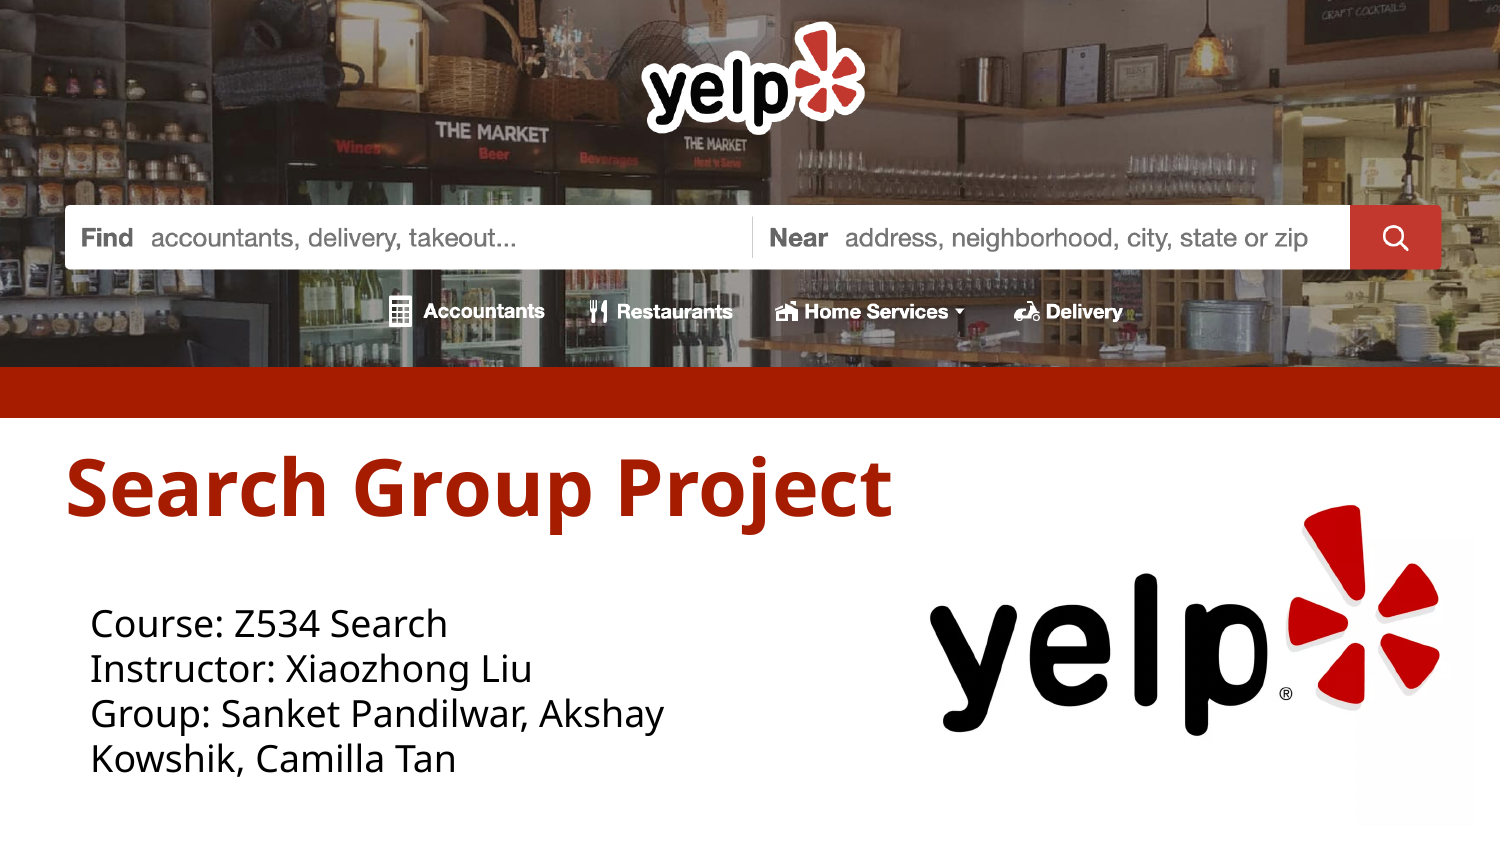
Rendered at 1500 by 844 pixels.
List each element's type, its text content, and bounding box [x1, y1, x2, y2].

subtitle Course: Z534 Search Instructor: Xiaozhong Liu Group: Sanket Pandilwar, Akshay Kowshik, Camilla Tan [75, 584, 821, 796]
picture [0, 0, 1500, 368]
picture [895, 439, 1474, 825]
title Search Group Project [50, 421, 1393, 548]
